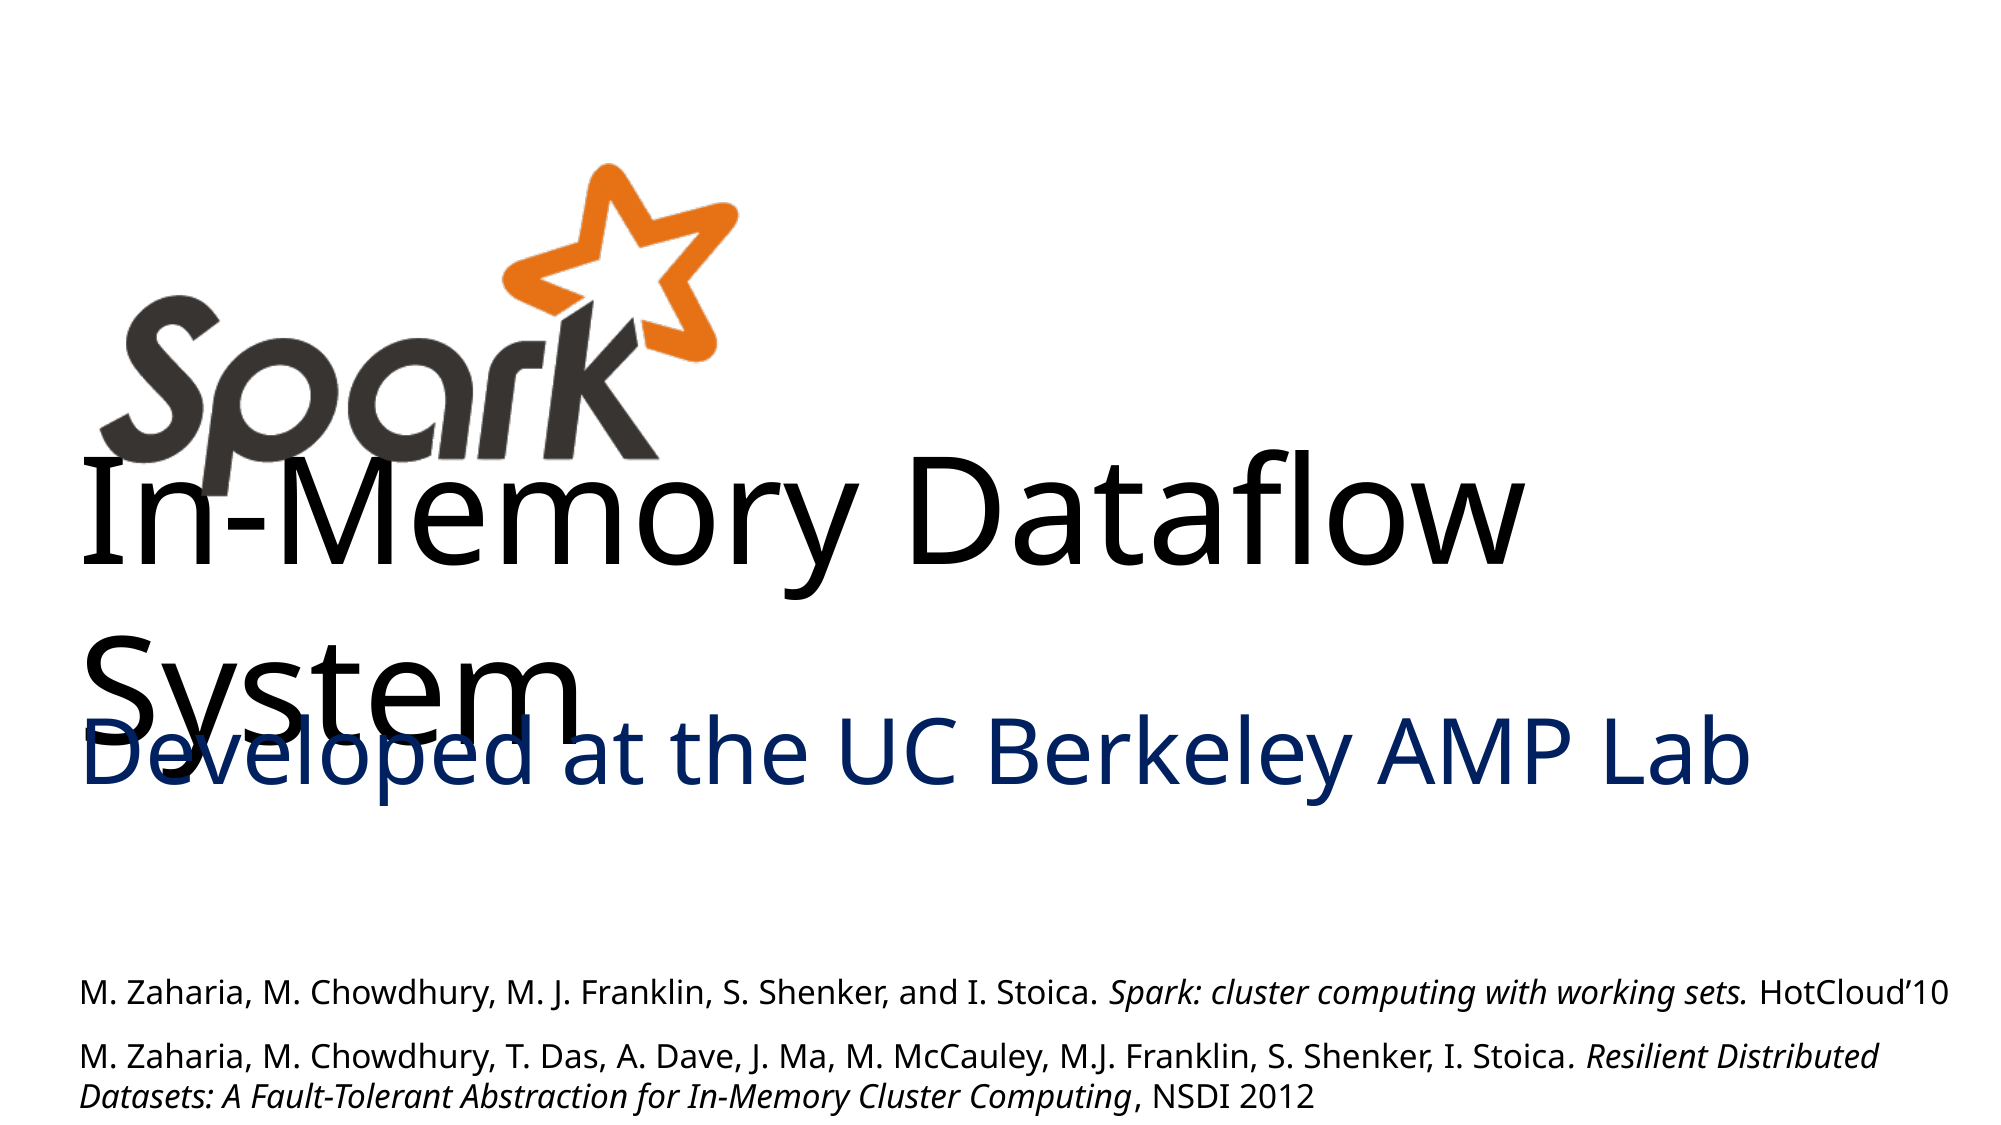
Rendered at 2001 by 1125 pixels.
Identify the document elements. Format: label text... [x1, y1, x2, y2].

text_box Developed at the UC Berkeley AMP Lab [64, 685, 2000, 810]
text_box M. Zaharia, M. Chowdhury, M. J. Franklin, S. Shenker, and I. Stoica. Spark: cluster computing with working sets. HotCloud’10 M. Zaharia, M. Chowdhury, T. Das, A. Dave, J. Ma, M. McCauley, M.J. Franklin, S. Shenker, I. Stoica. Resilient Distributed Datasets: A Fault-Tolerant Abstraction for In-Memory Cluster Computing, NSDI 2012 [63, 963, 1972, 1123]
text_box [63, 154, 1900, 749]
